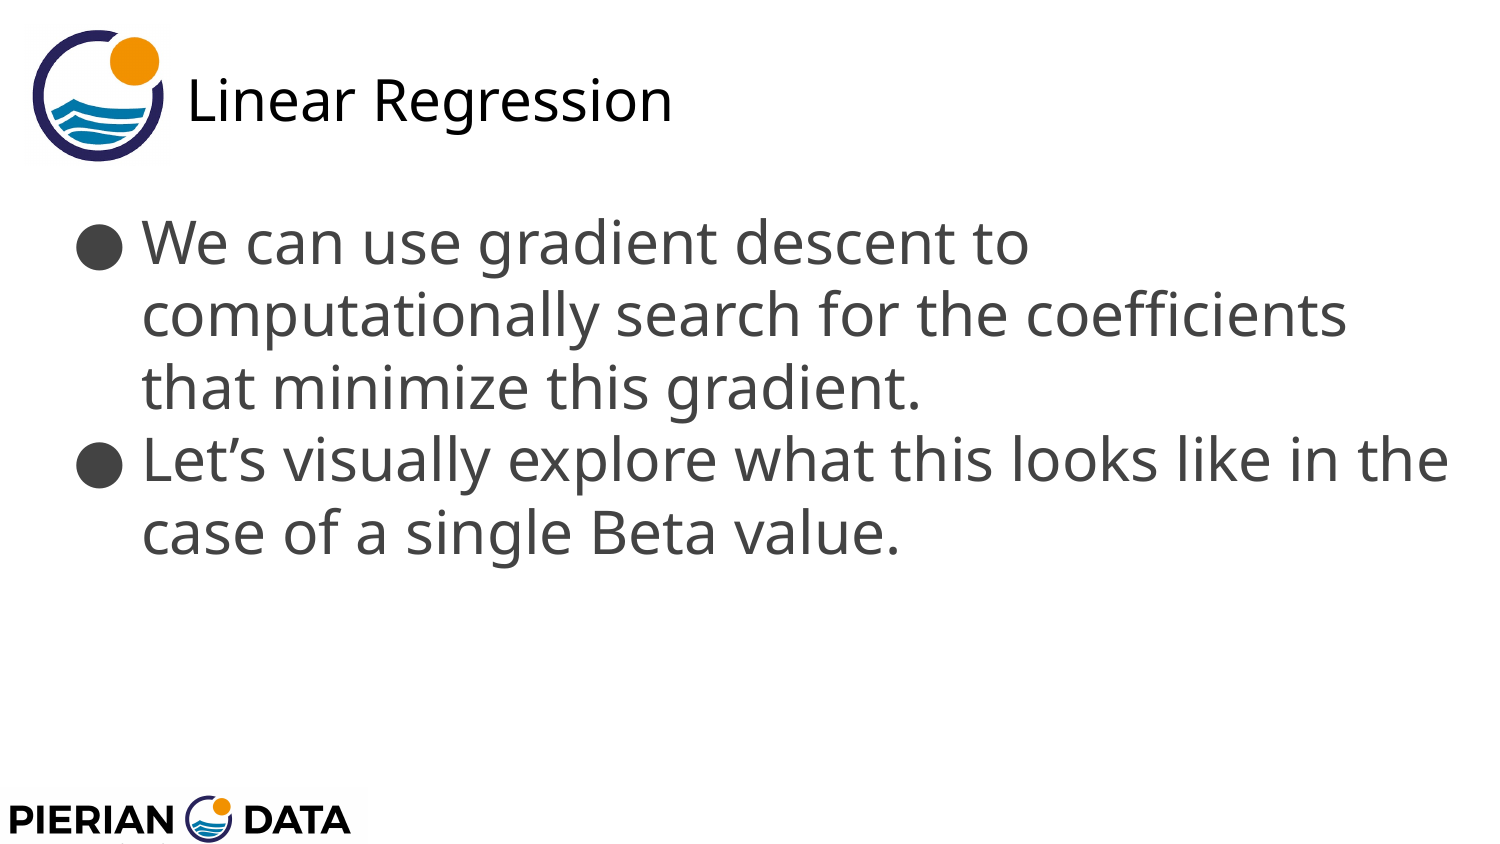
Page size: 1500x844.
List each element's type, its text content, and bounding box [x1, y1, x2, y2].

list We can use gradient descent to computationally search for the coefficients that minimize this gradient. Let’s visually explore what this looks like in the case of a single Beta value. [51, 189, 1476, 750]
title Linear Regression [176, 48, 1449, 143]
picture [0, 787, 368, 844]
picture [24, 24, 172, 167]
